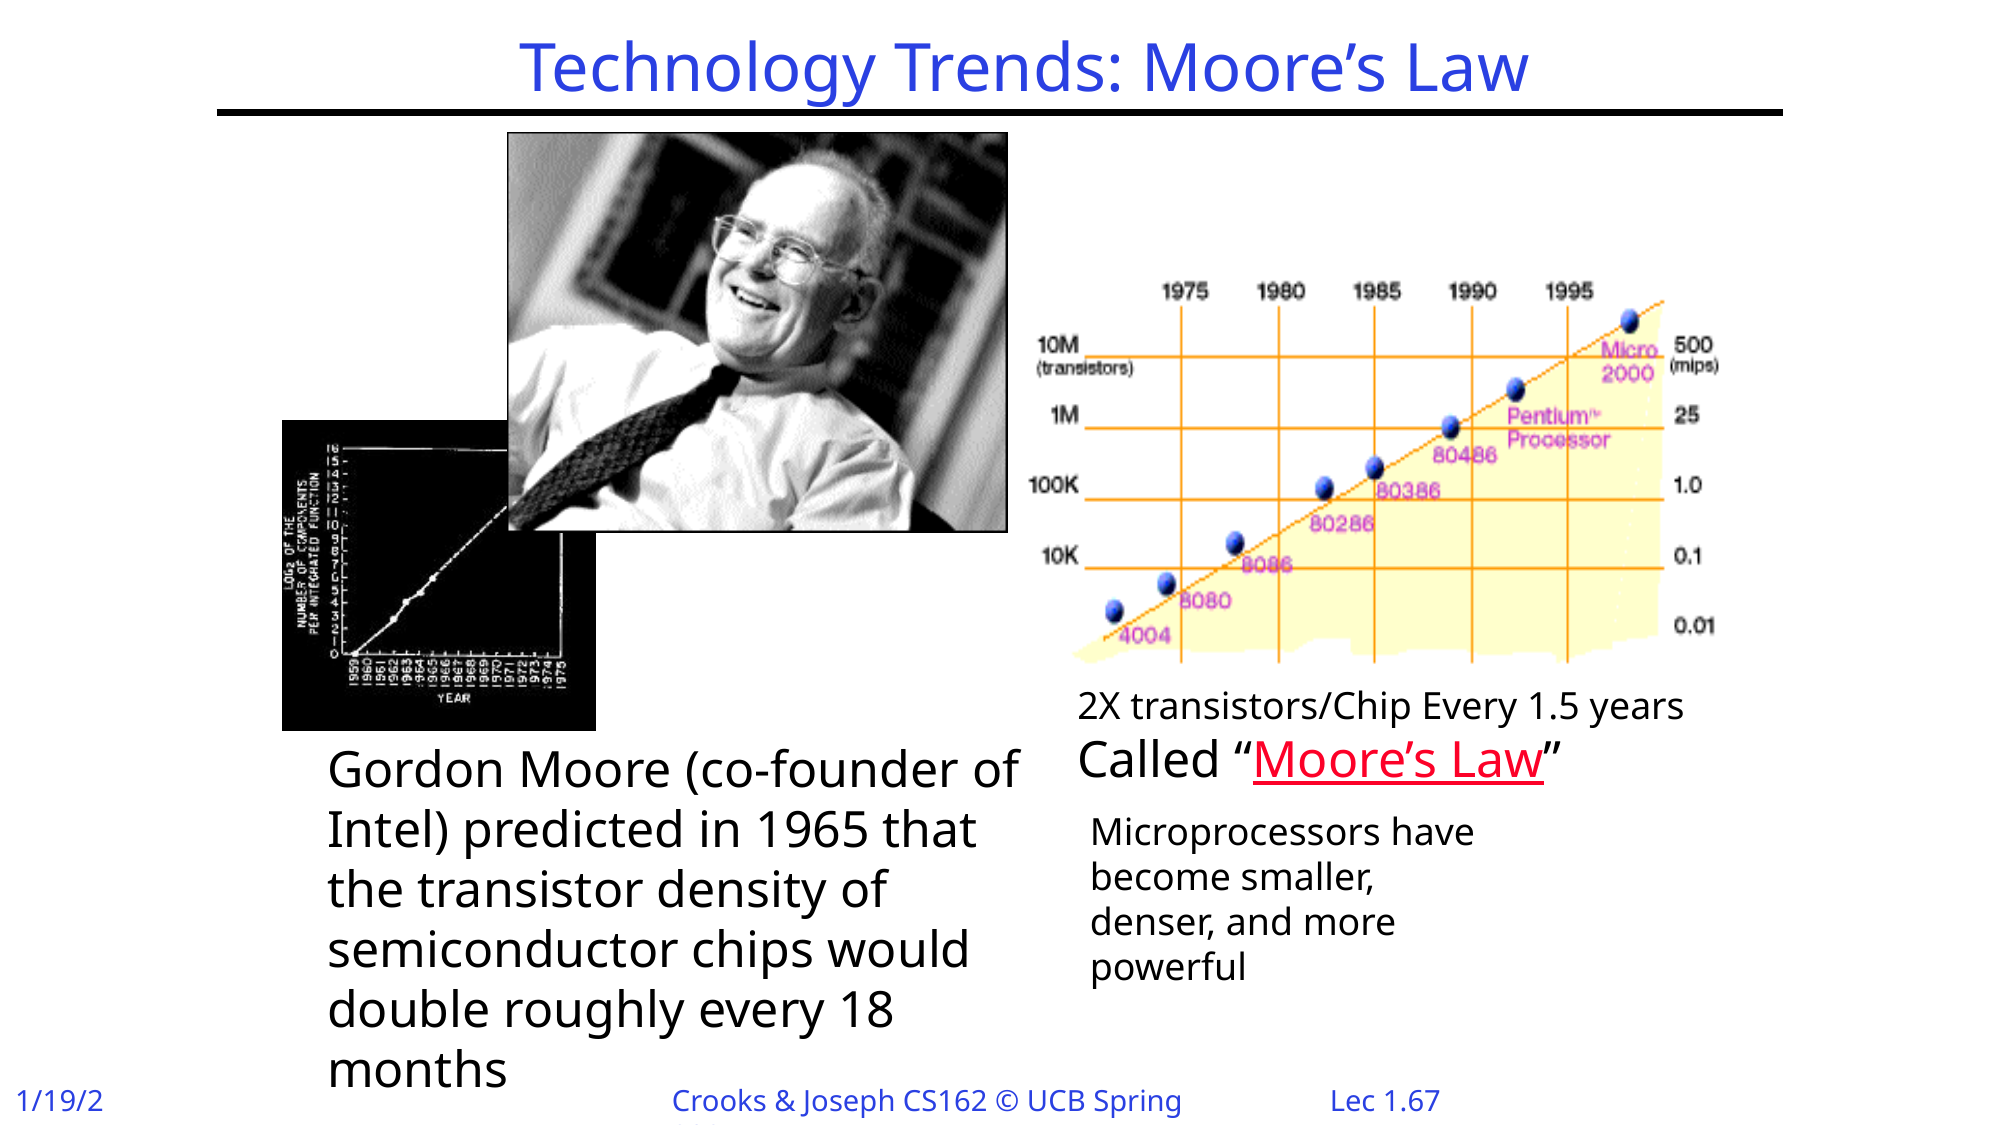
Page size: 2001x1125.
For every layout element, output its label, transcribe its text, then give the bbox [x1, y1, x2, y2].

title Technology Trends: Moore’s Law [350, 39, 1700, 100]
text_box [282, 132, 1038, 1110]
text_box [1042, 274, 1751, 1014]
